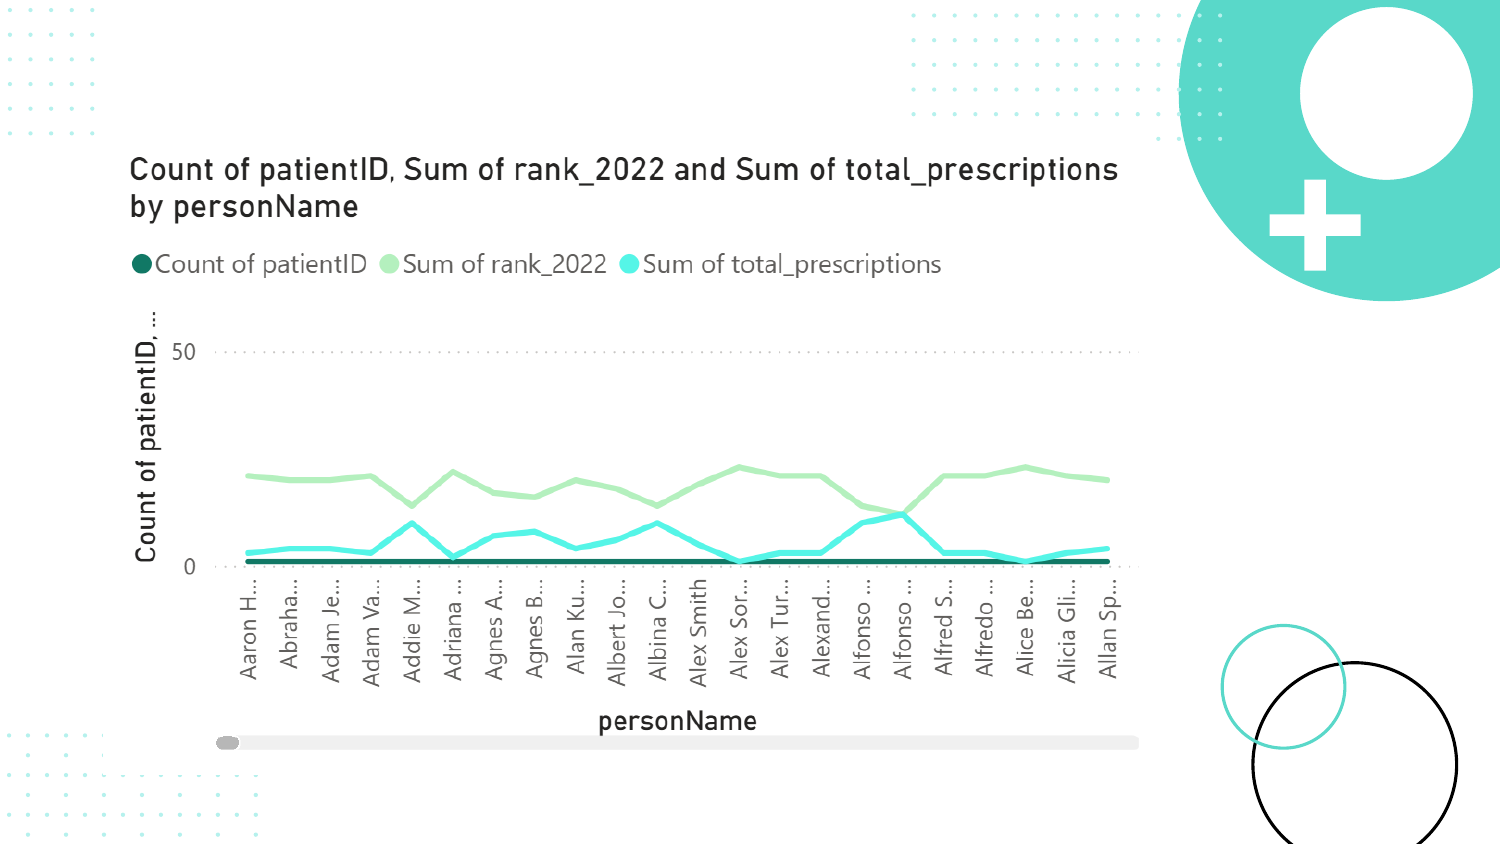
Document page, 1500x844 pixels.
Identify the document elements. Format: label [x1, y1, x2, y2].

picture [103, 136, 1156, 776]
